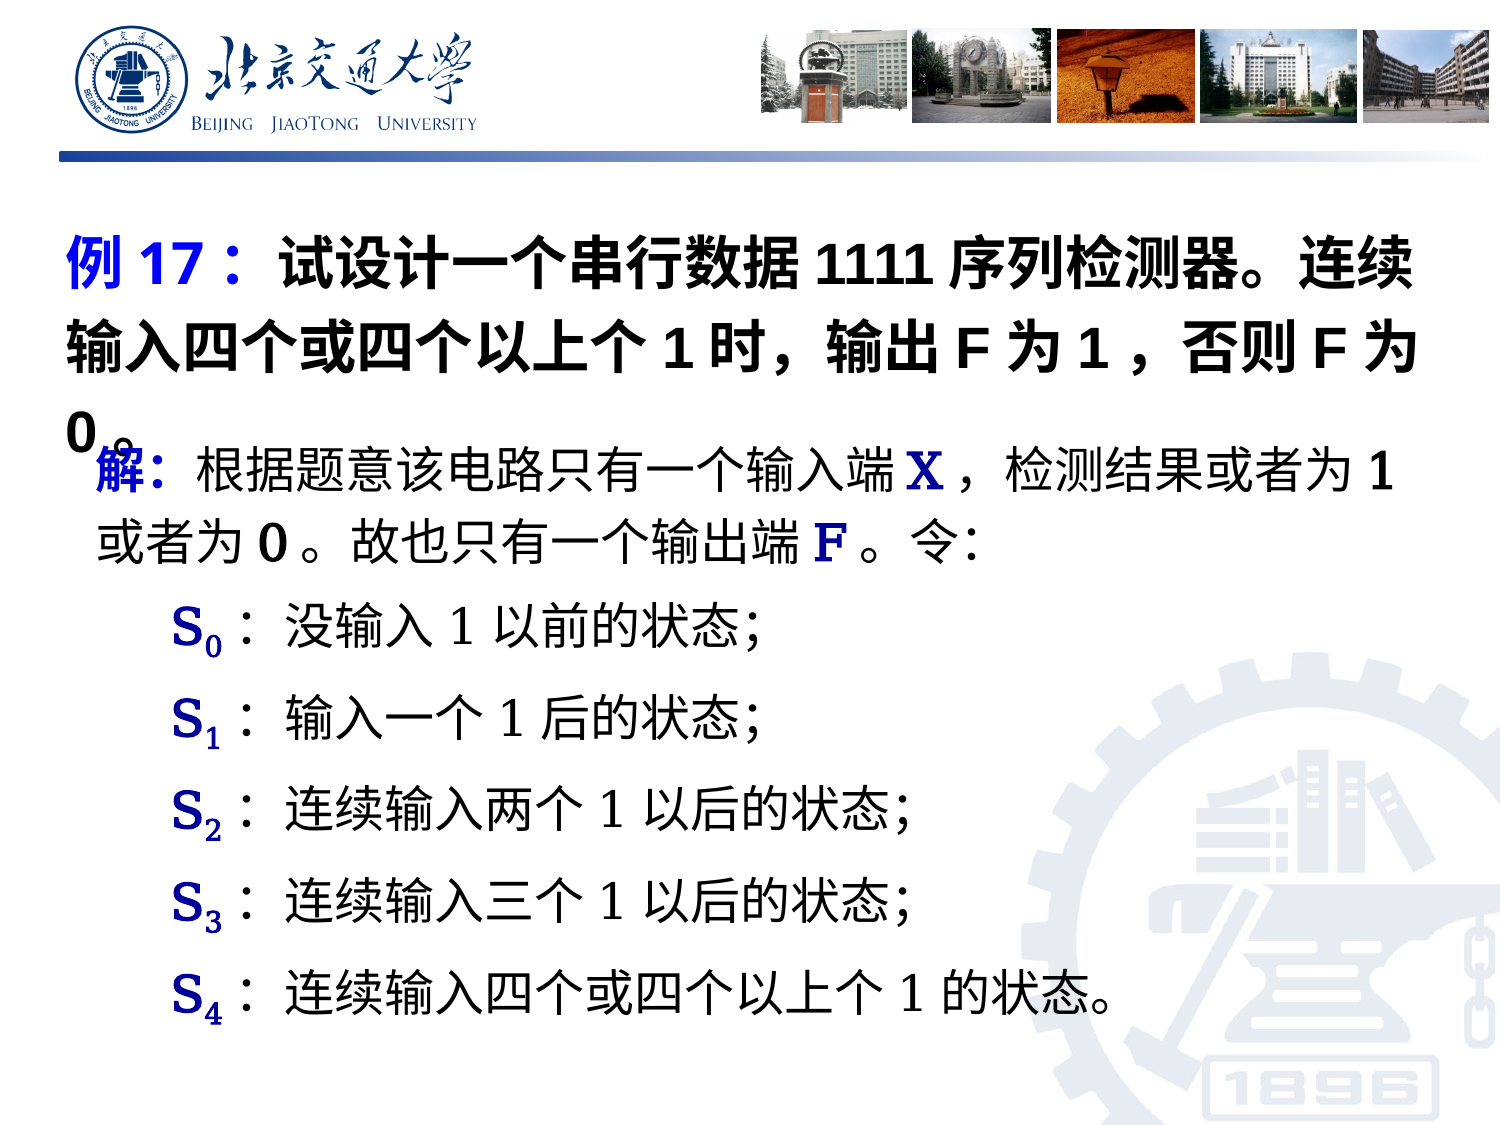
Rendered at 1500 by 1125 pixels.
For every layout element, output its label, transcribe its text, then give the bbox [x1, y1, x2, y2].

picture [1057, 29, 1195, 123]
picture [912, 28, 1051, 123]
picture [73, 23, 480, 136]
text_box 例17：试设计一个串行数据1111序列检测器。连续输入四个或四个以上个1时，输出F为1，否则F为0。 [50, 204, 1461, 472]
picture [1363, 30, 1489, 123]
picture [1021, 652, 1500, 1125]
picture [761, 30, 907, 123]
text_box 解：根据题意该电路只有一个输入端X，检测结果或者为1或者为0。故也只有一个输出端F。令： S0：没输入1以前的状态； S1：输入一个1后的状态； S2：连续输入两个1以后的状态； S3：连续输入三个1以后的状态； S4：连续输入四个或四个以上个1的状态。 [80, 419, 1432, 949]
picture [1200, 29, 1357, 123]
